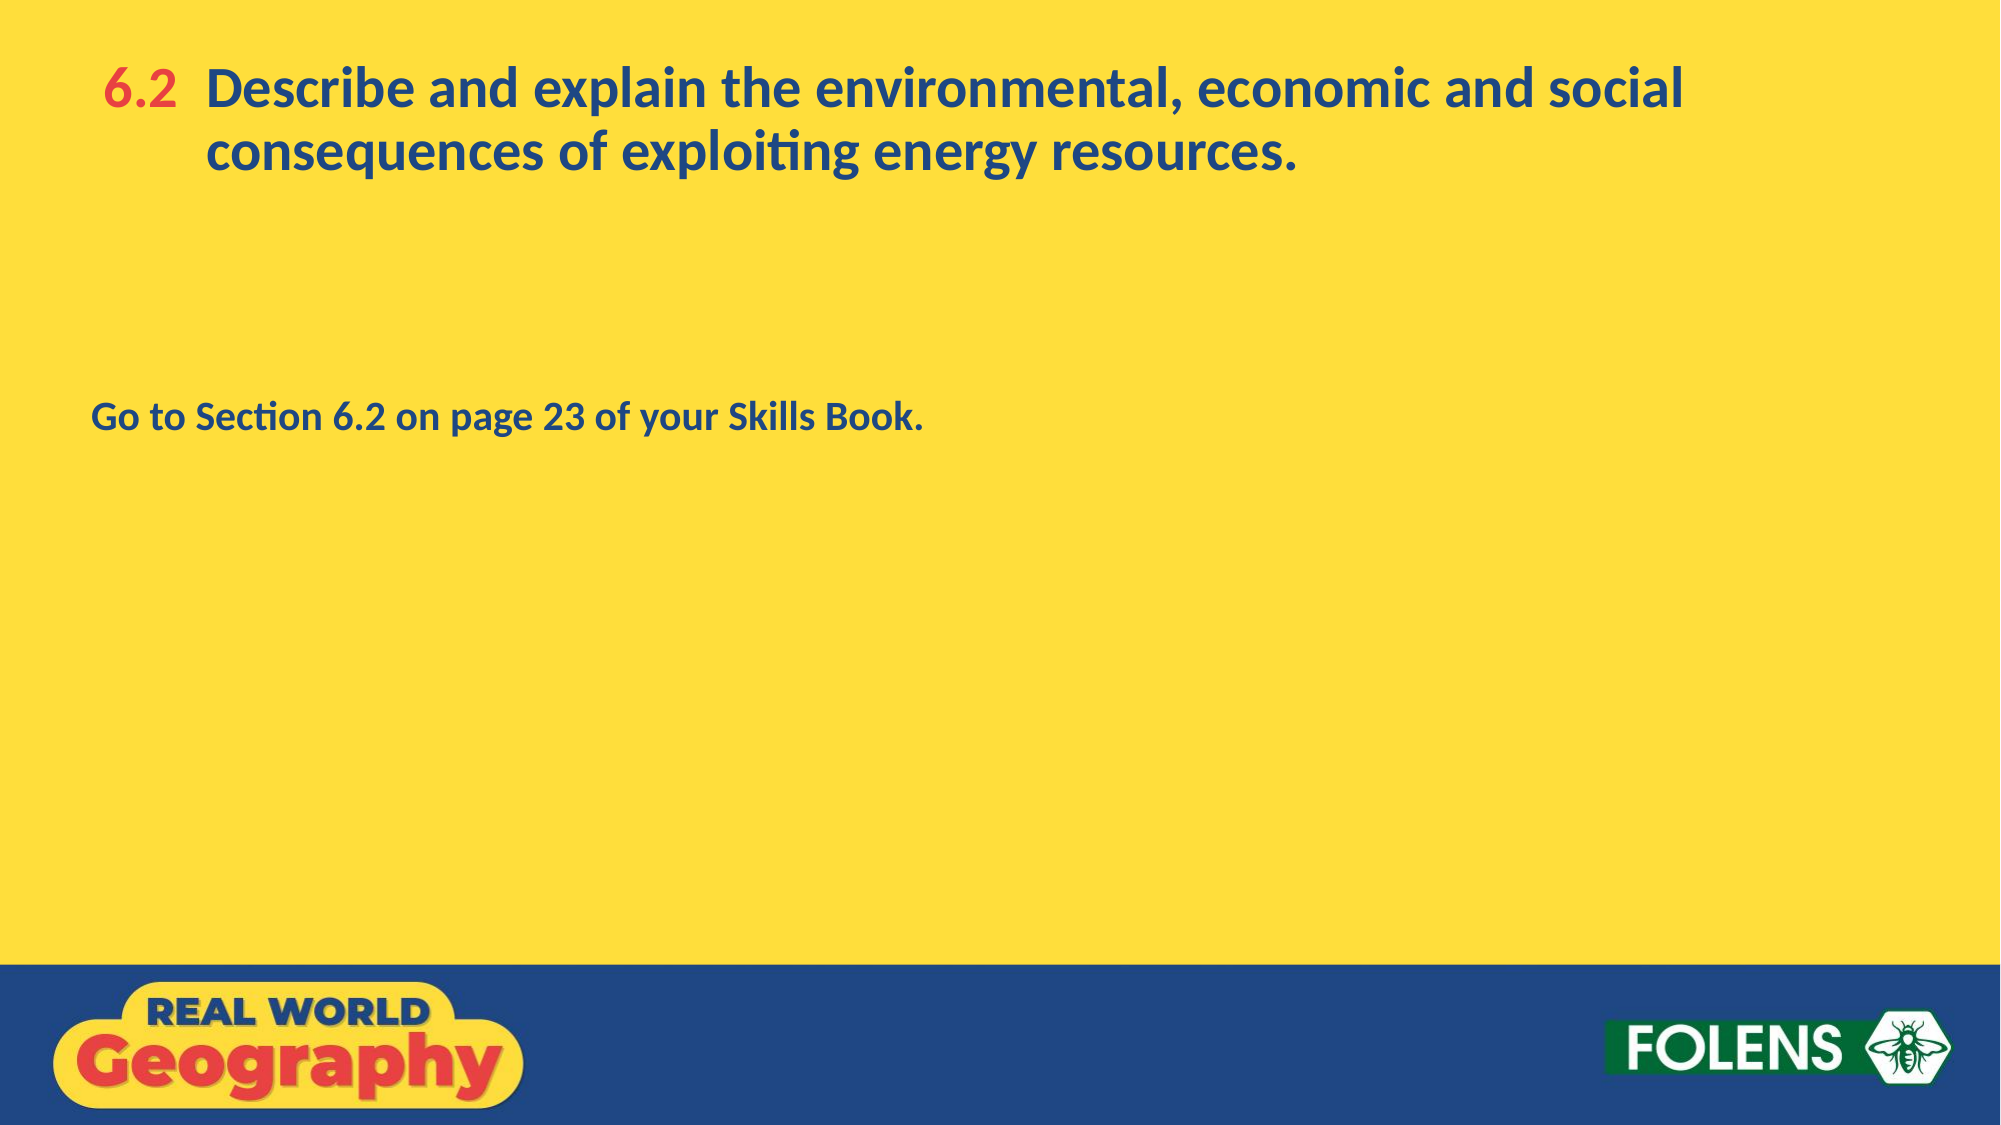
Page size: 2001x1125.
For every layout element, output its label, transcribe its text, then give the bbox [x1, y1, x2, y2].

text_box Go to Section 6.2 on page 23 of your Skills Book. [75, 381, 1801, 483]
text_box [0, 0, 2000, 965]
picture [0, 0, 2001, 1125]
text_box 6.2 Describe and explain the environmental, economic and social consequences of exploiting energy resources. [89, 49, 2000, 191]
